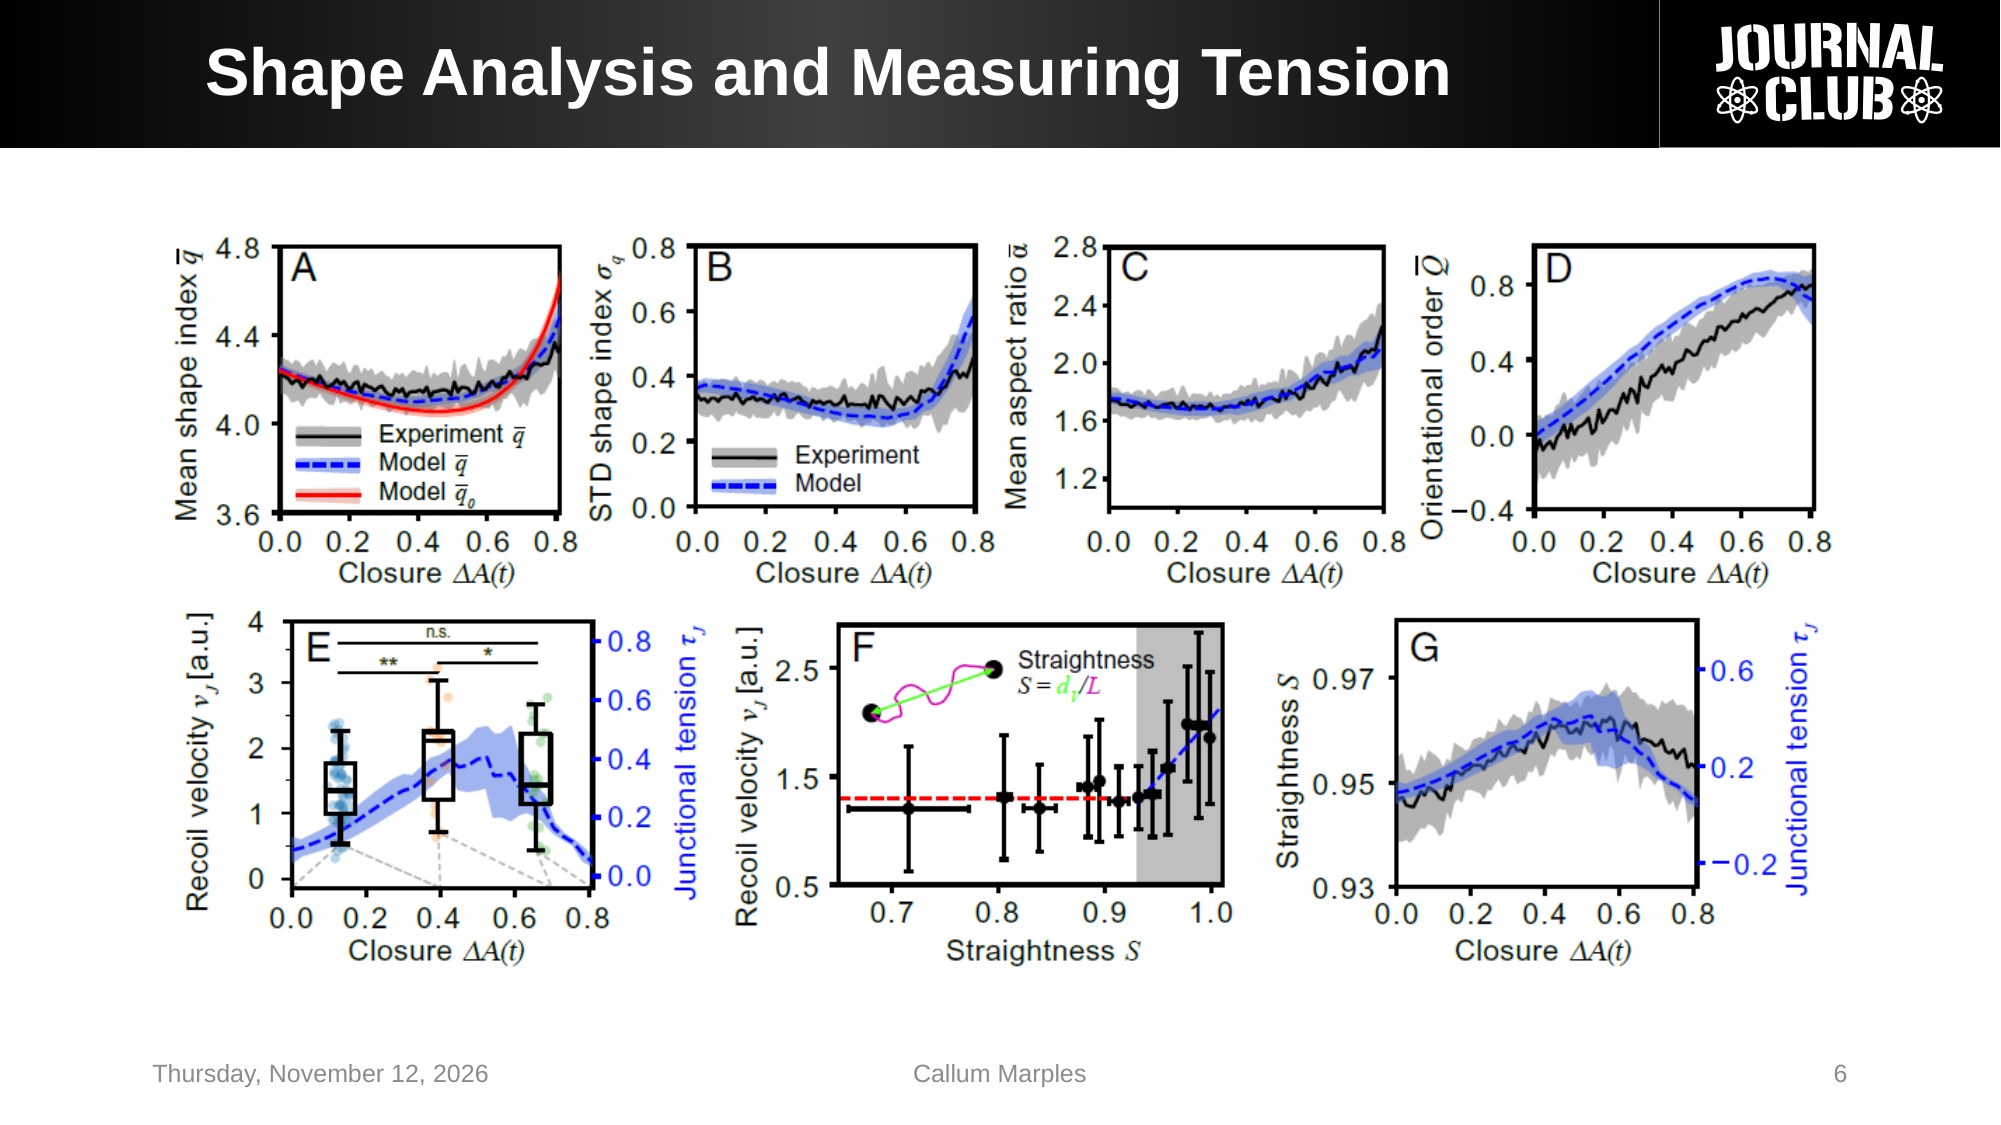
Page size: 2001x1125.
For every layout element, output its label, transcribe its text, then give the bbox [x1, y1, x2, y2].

title Shape Analysis and Measuring Tension [0, 0, 1659, 148]
picture [1711, 0, 1948, 192]
picture [143, 211, 1857, 979]
footer Callum Marples [662, 1042, 1338, 1103]
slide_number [137, 1042, 588, 1103]
slide_number 6 [1412, 1042, 1863, 1103]
